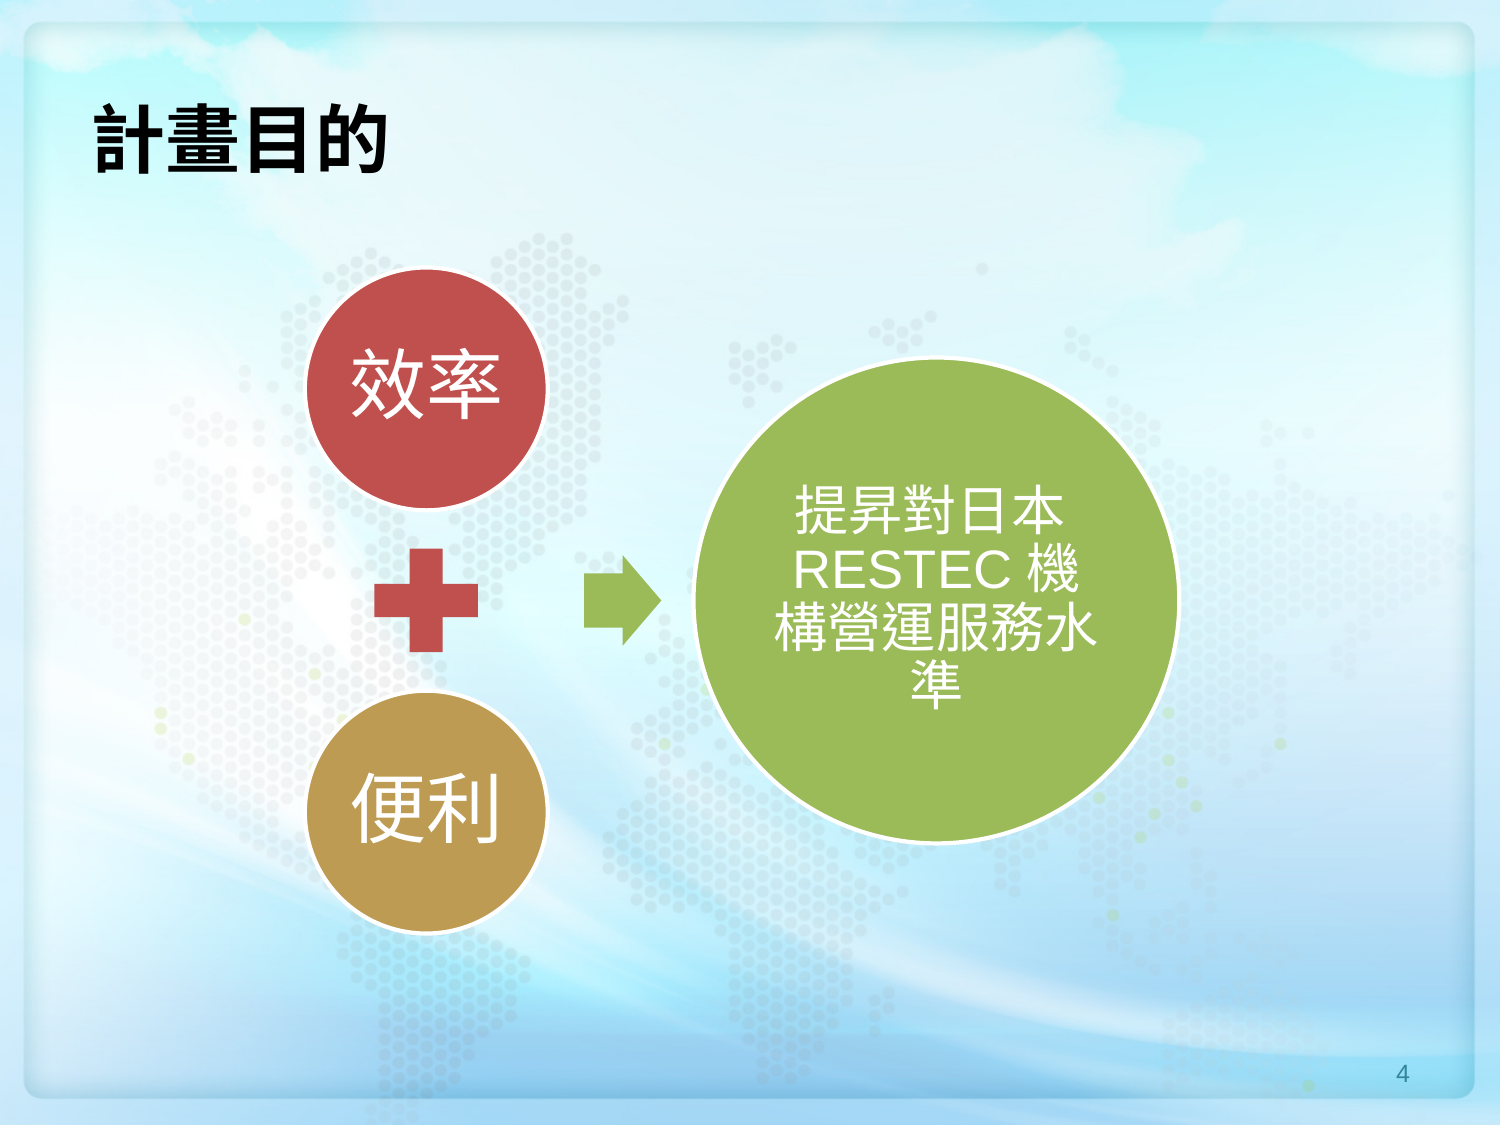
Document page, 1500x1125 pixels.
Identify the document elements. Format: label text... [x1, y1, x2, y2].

picture [0, 0, 1500, 1125]
title 計畫目的 [75, 78, 1425, 197]
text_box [241, 266, 1243, 935]
slide_number 4 [1074, 1042, 1425, 1103]
